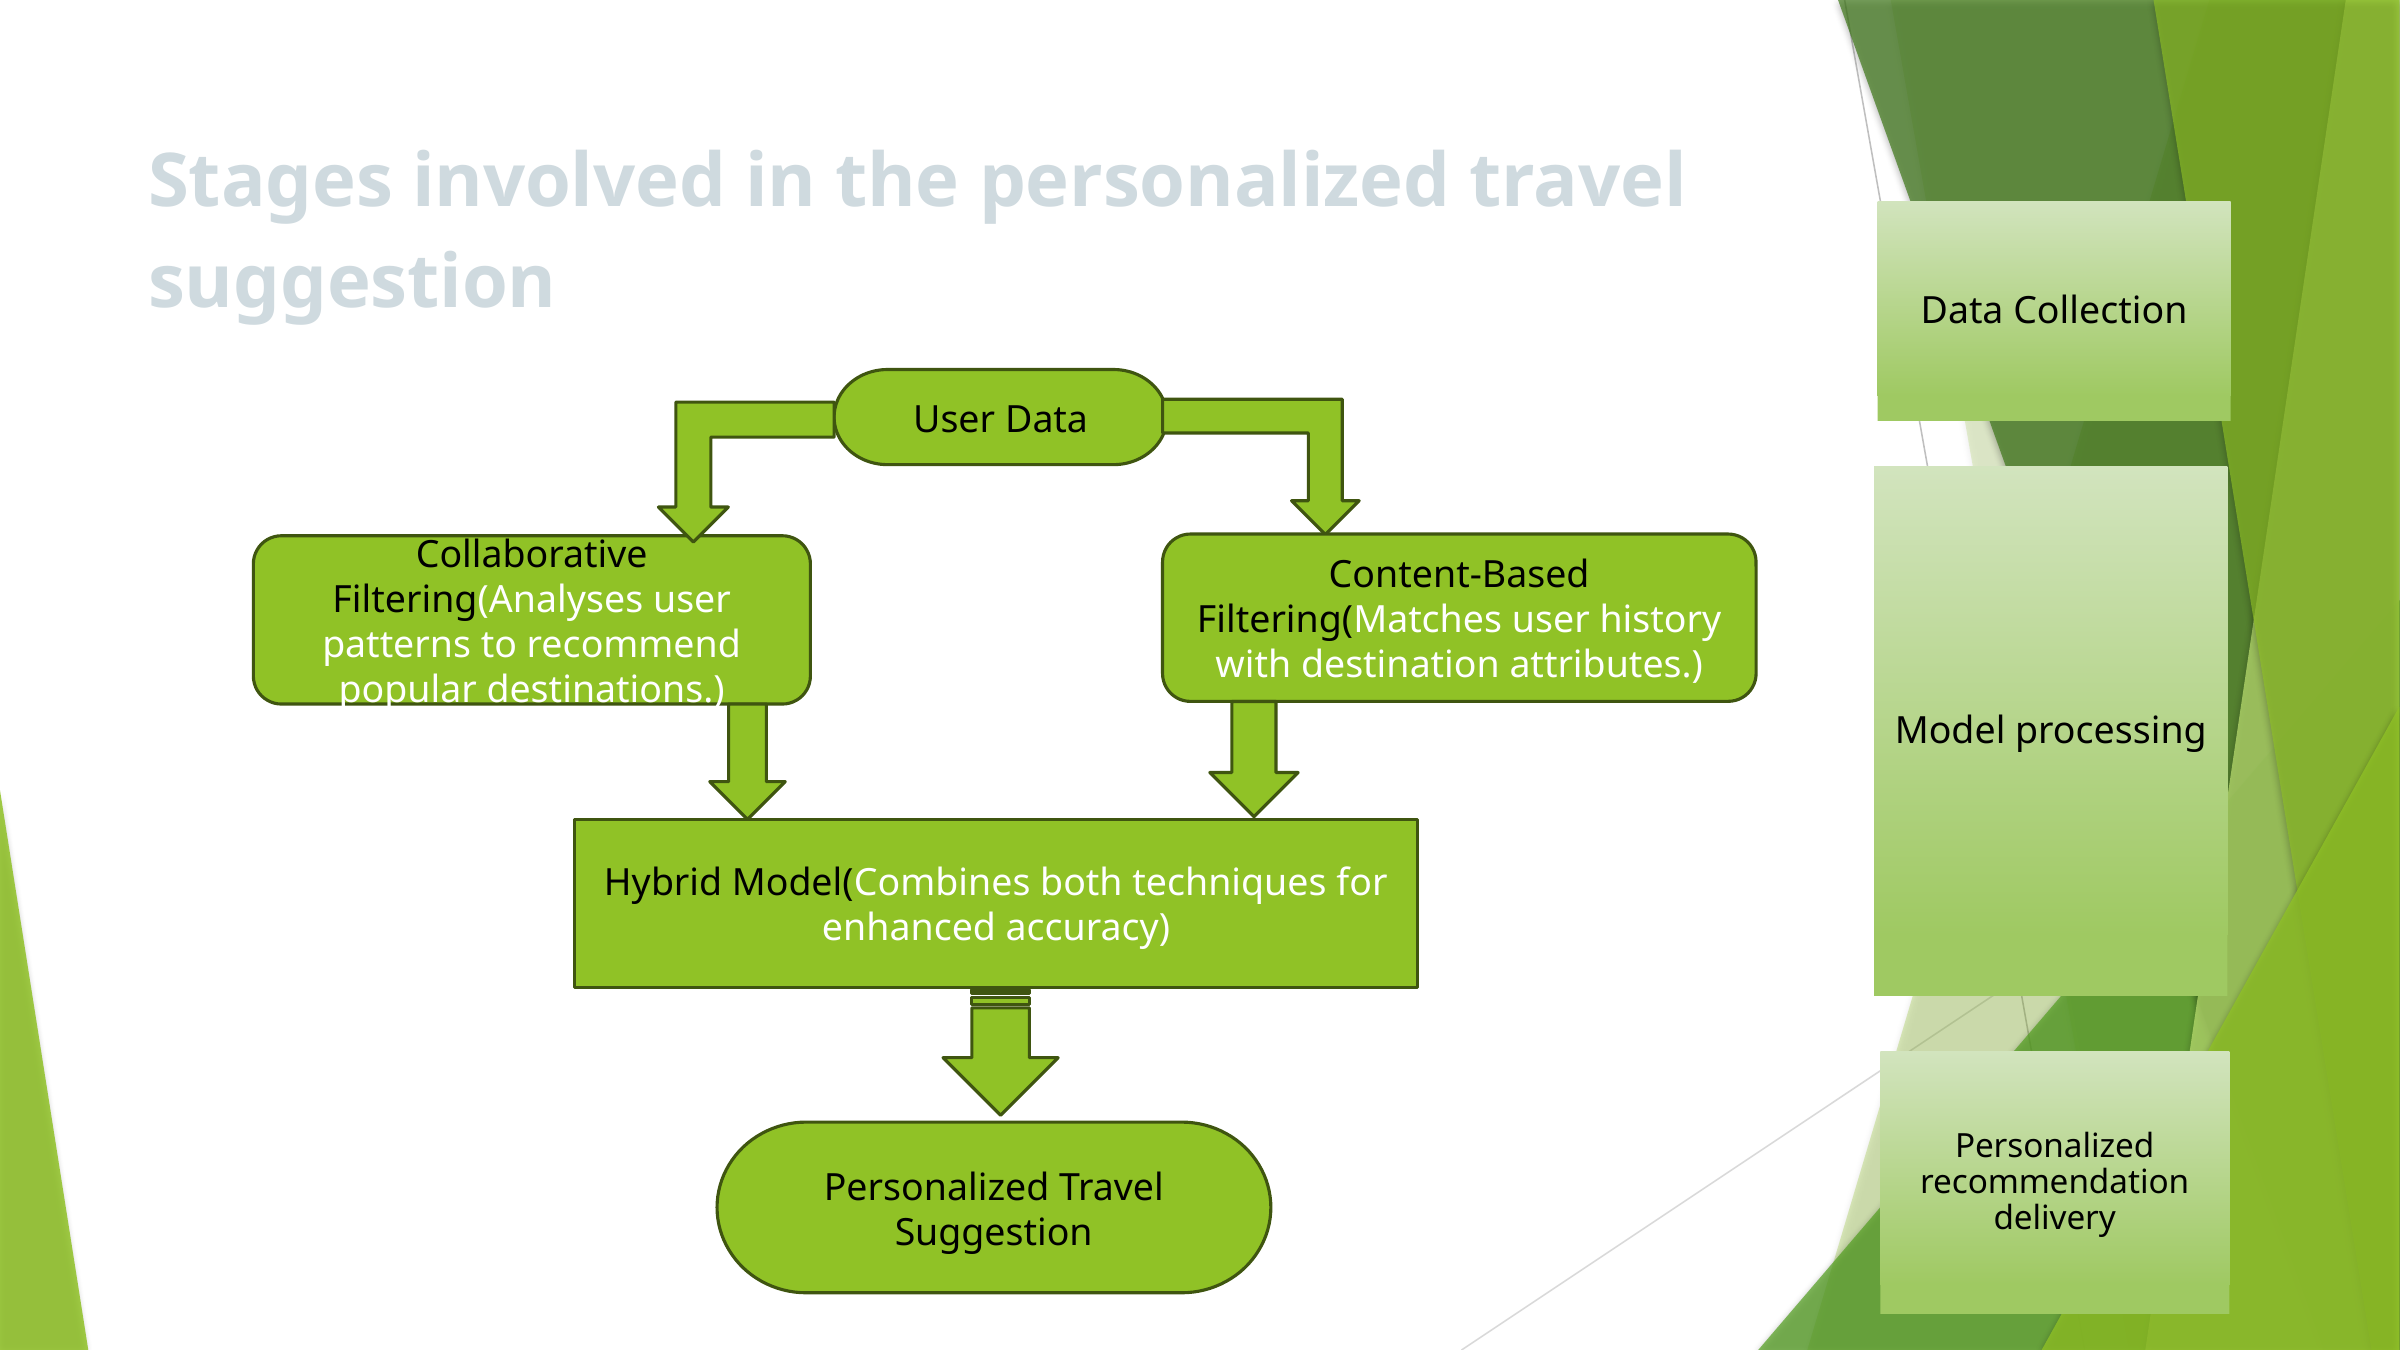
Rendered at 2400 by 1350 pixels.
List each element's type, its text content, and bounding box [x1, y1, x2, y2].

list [132, 200, 2245, 1314]
title Stages involved in the personalized travel suggestion [133, 120, 1826, 200]
